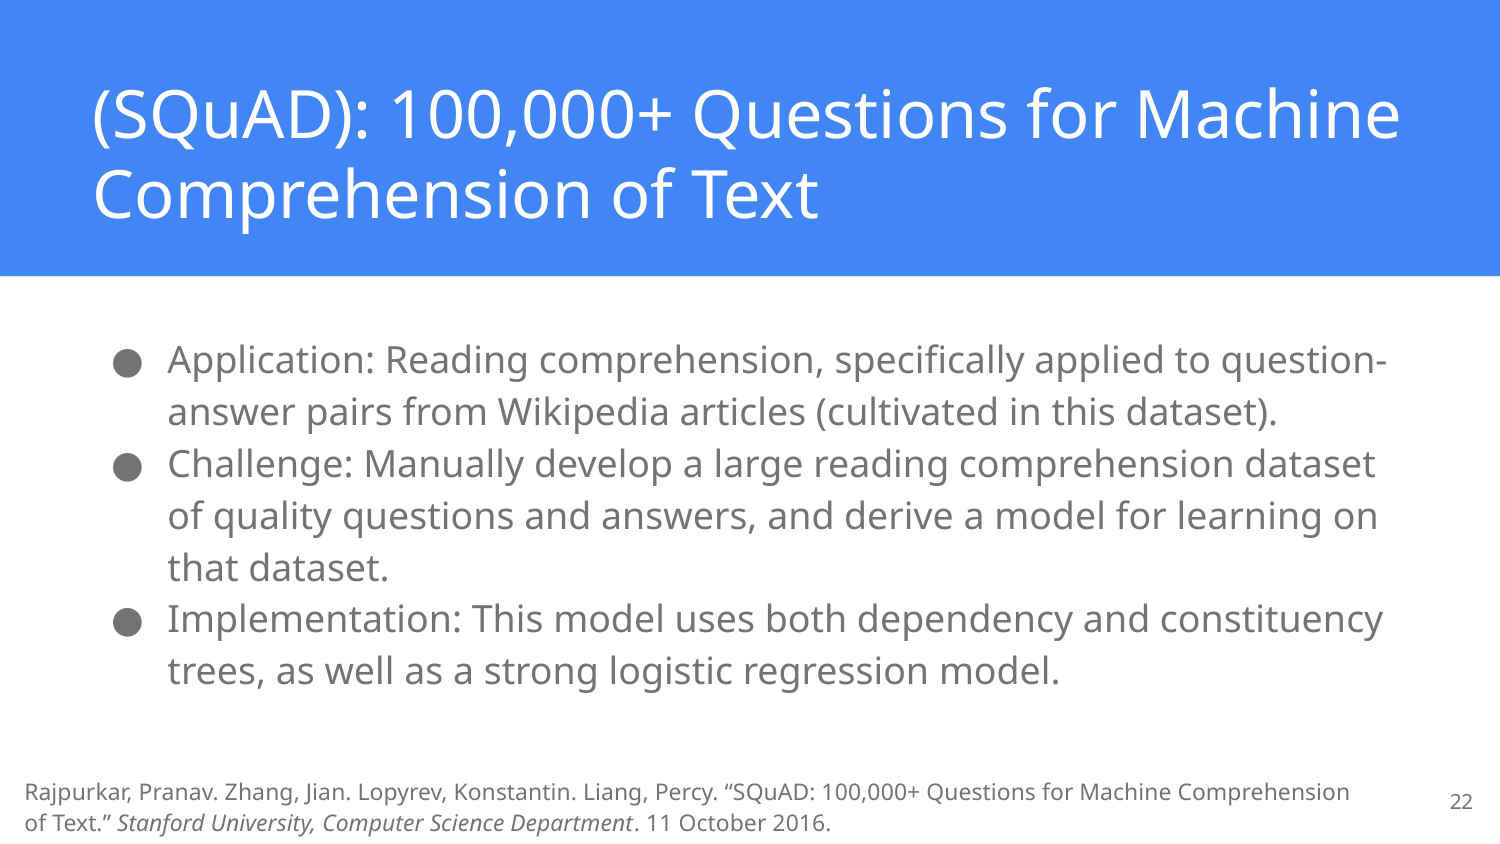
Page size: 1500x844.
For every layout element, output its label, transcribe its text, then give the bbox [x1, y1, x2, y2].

title (SQuAD): 100,000+ Questions for Machine Comprehension of Text [77, 121, 1427, 248]
list Application: Reading comprehension, specifically applied to question-answer pairs from Wikipedia articles (cultivated in this dataset). Challenge: Manually develop a large reading comprehension dataset of quality questions and answers, and derive a model for learning on that dataset. Implementation: This model uses both dependency and constituency trees, as well as a strong logistic regression model. [77, 314, 1427, 760]
list Rajpurkar, Pranav. Zhang, Jian. Lopyrev, Konstantin. Liang, Percy. “SQuAD: 100,000+ Questions for Machine Comprehension of Text.” Stanford University, Computer Science Department. 11 October 2016. [9, 757, 1385, 832]
slide_number ‹#› [1398, 770, 1489, 835]
